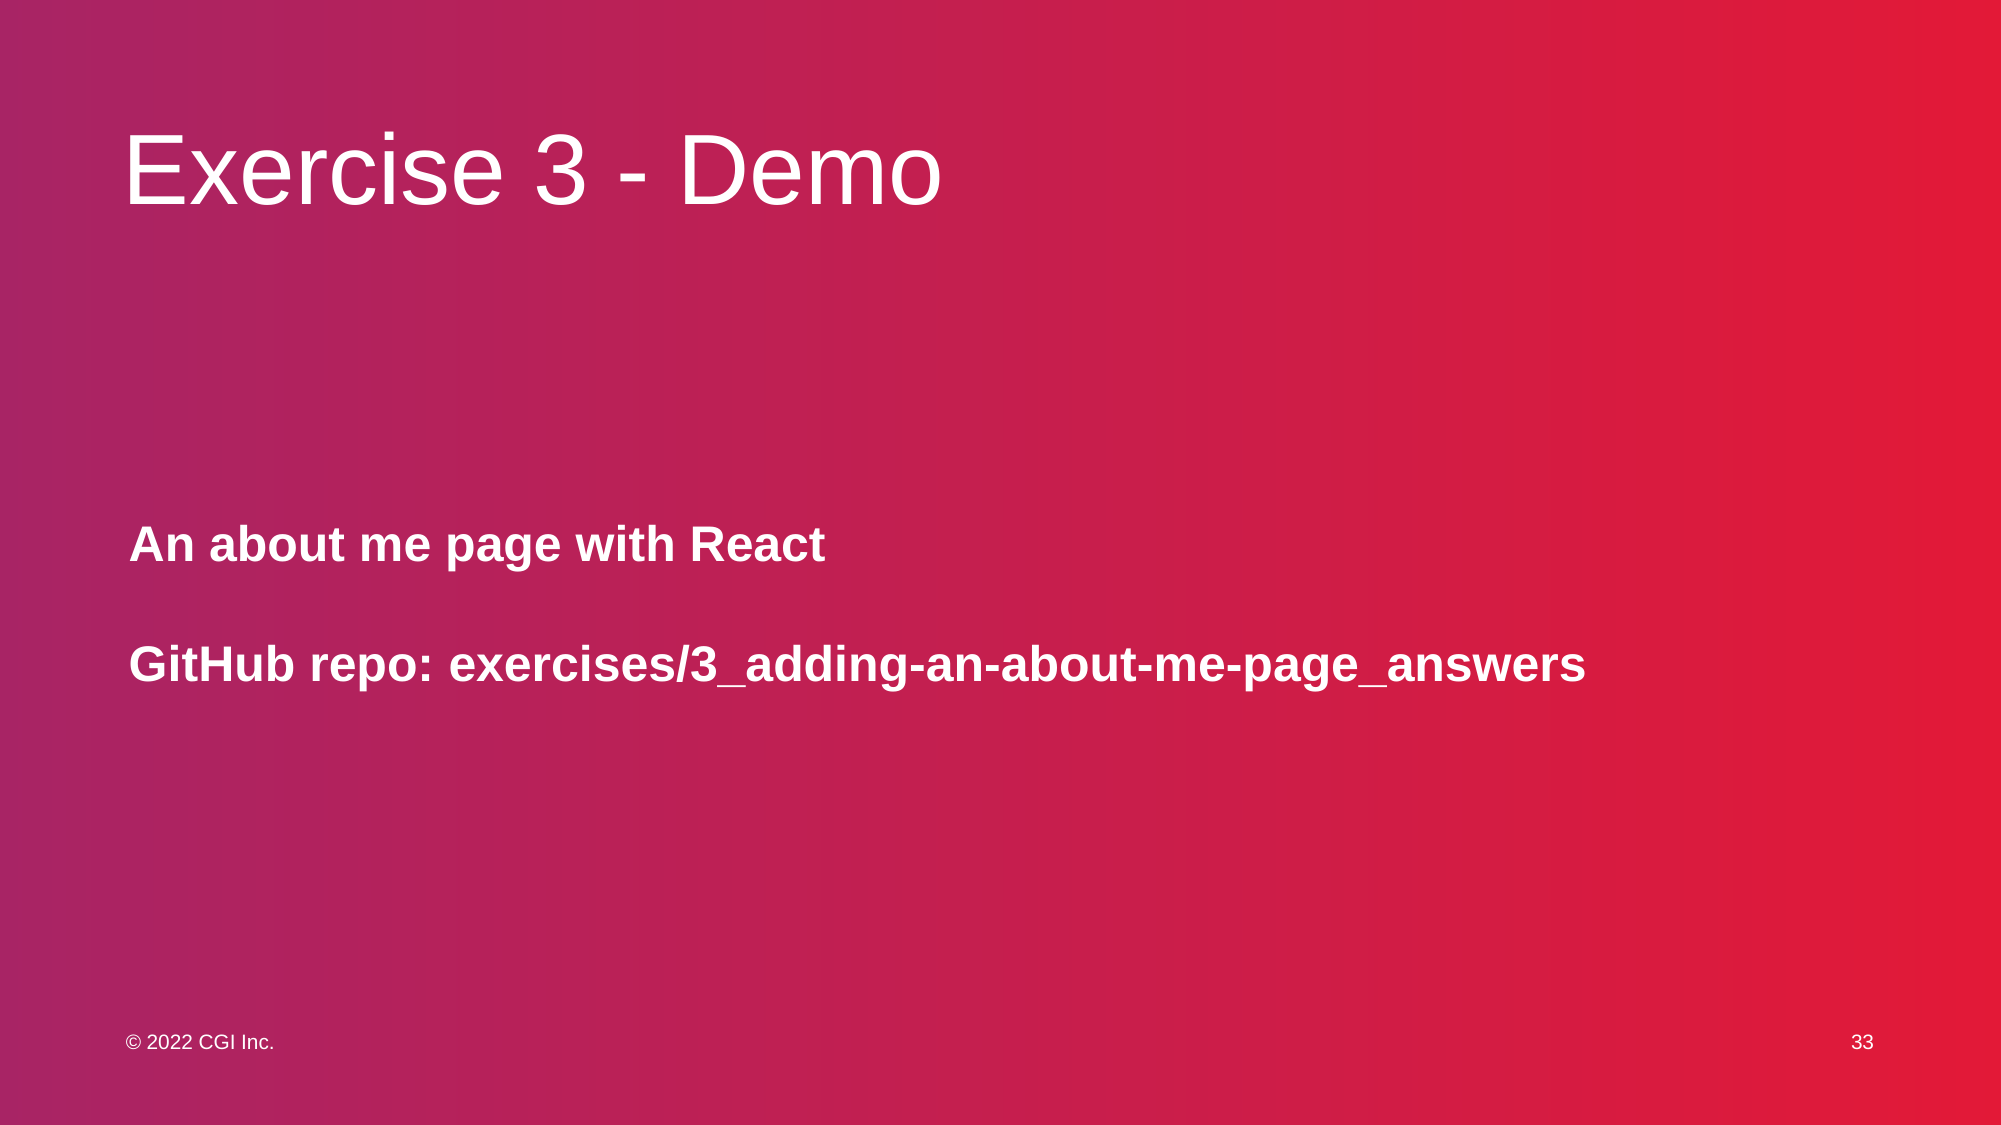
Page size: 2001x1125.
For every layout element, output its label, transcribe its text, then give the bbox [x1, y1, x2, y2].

slide_number 33 [1831, 1027, 1875, 1056]
subtitle An about me page with React GitHub repo: exercises/3_adding-an-about-me-page_answers [128, 511, 1692, 849]
title Exercise 3 - Demo [122, 104, 1130, 470]
